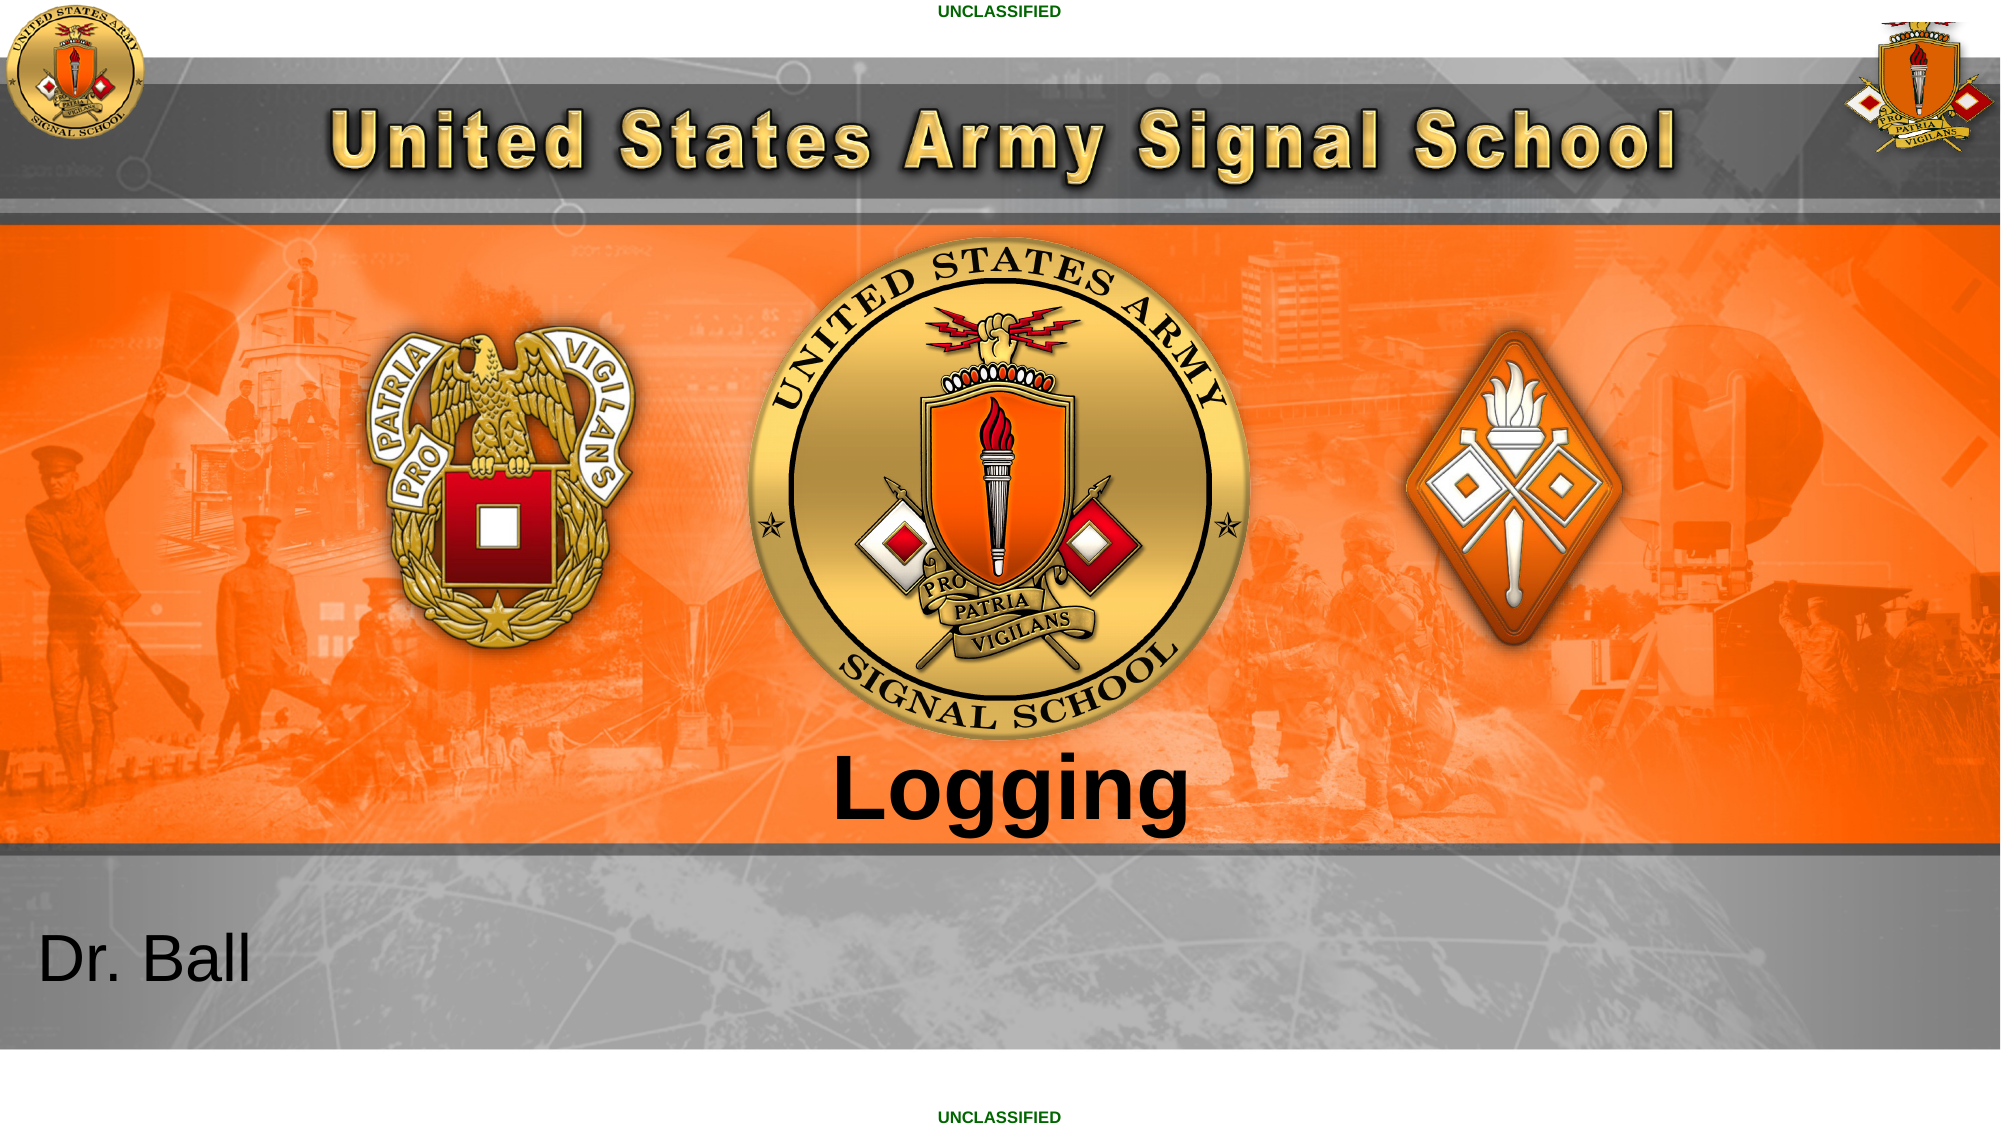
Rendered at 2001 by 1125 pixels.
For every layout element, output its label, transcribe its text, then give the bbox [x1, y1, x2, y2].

picture [0, 0, 2001, 1125]
text_box Logging [112, 692, 1913, 881]
text_box Dr. Ball [37, 862, 1225, 1052]
